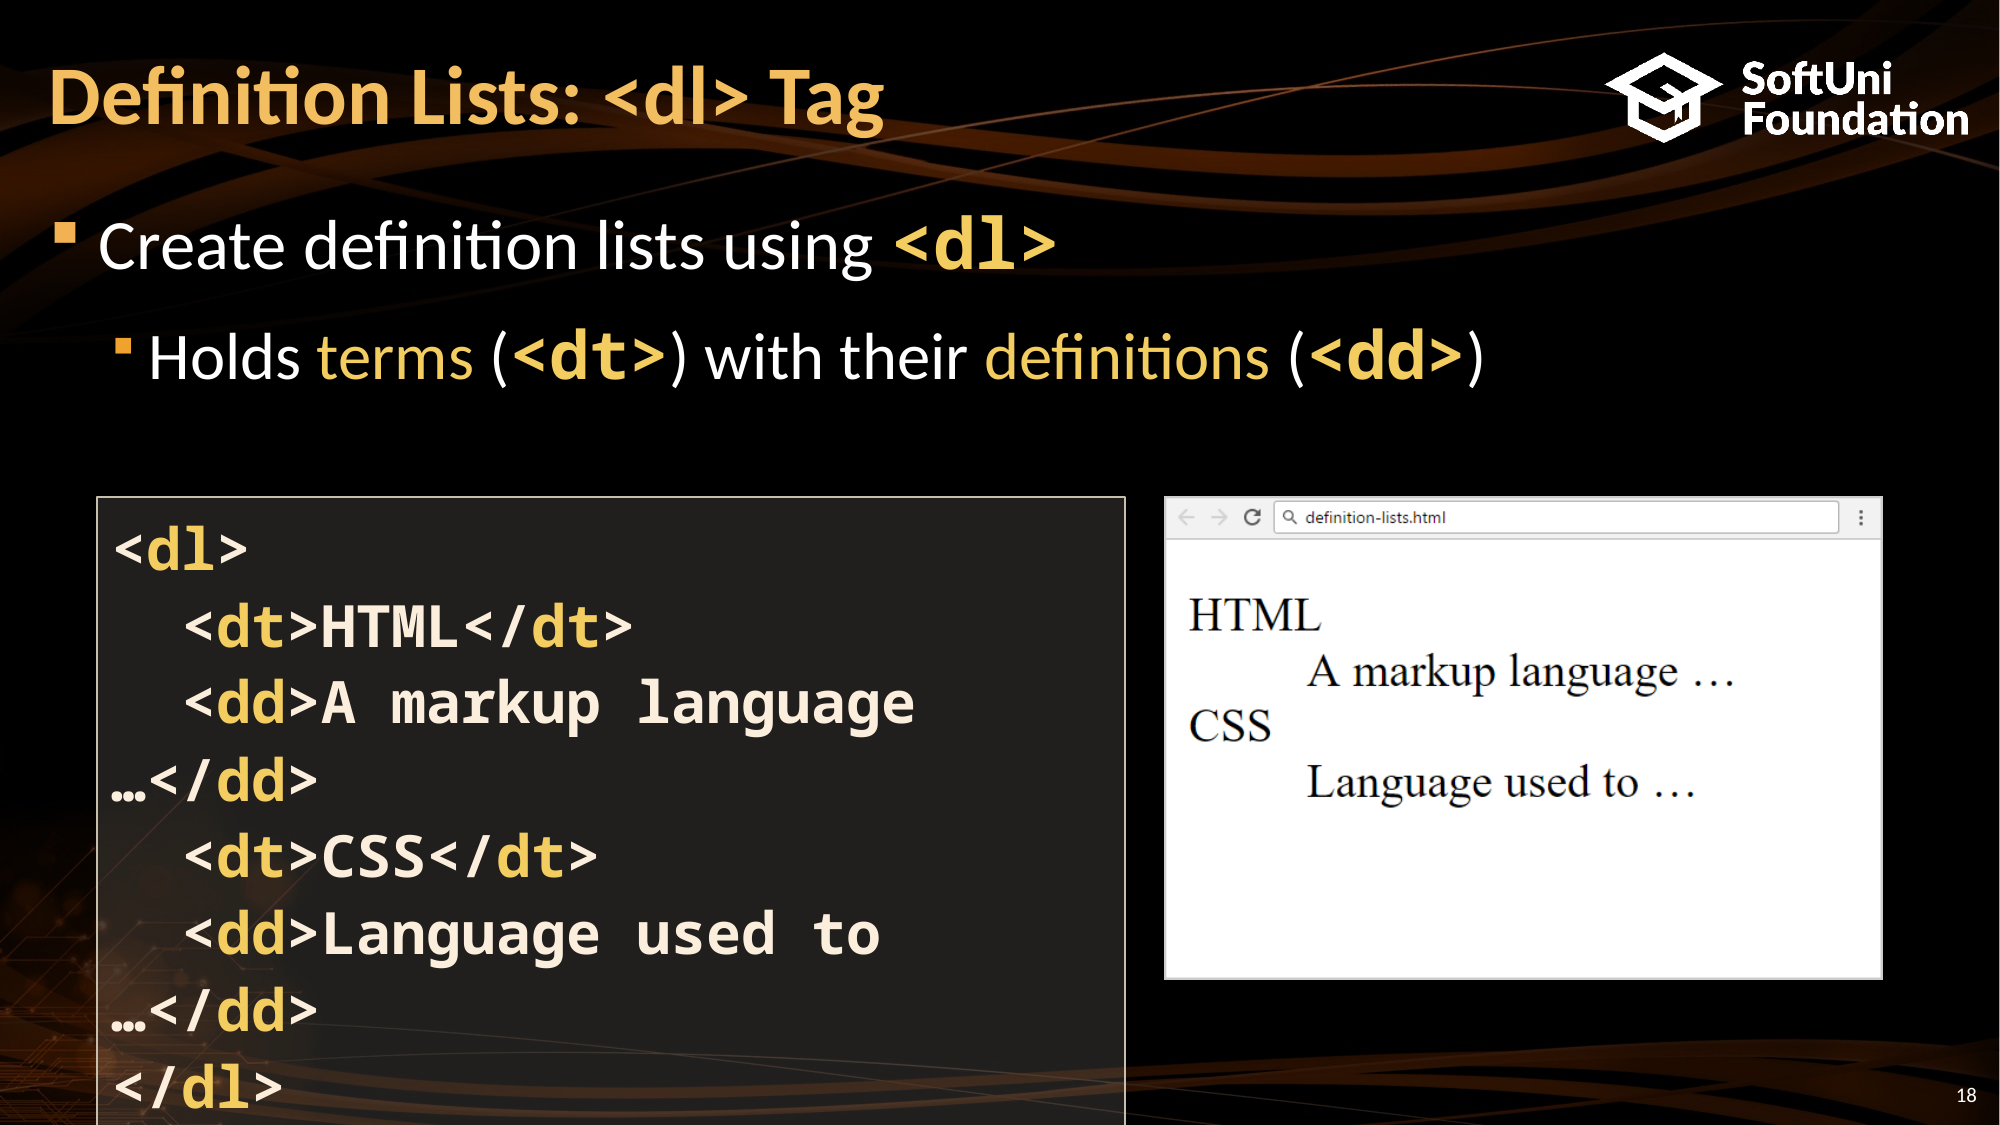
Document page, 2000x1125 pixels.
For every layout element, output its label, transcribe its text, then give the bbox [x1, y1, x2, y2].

text_box <dl> <dt>HTML</dt> <dd>A markup language …</dd> <dt>CSS</dt> <dd>Language used to …</dd> </dl> [96, 497, 1125, 1125]
list Create definition lists using <dl> Holds terms (<dt>) with their definitions (<dd>) [31, 188, 1968, 1103]
picture [0, 0, 2000, 1125]
picture [1164, 496, 1883, 980]
title Definition Lists: <dl> Tag [30, 6, 1602, 189]
slide_number 18 [1882, 1074, 1983, 1113]
